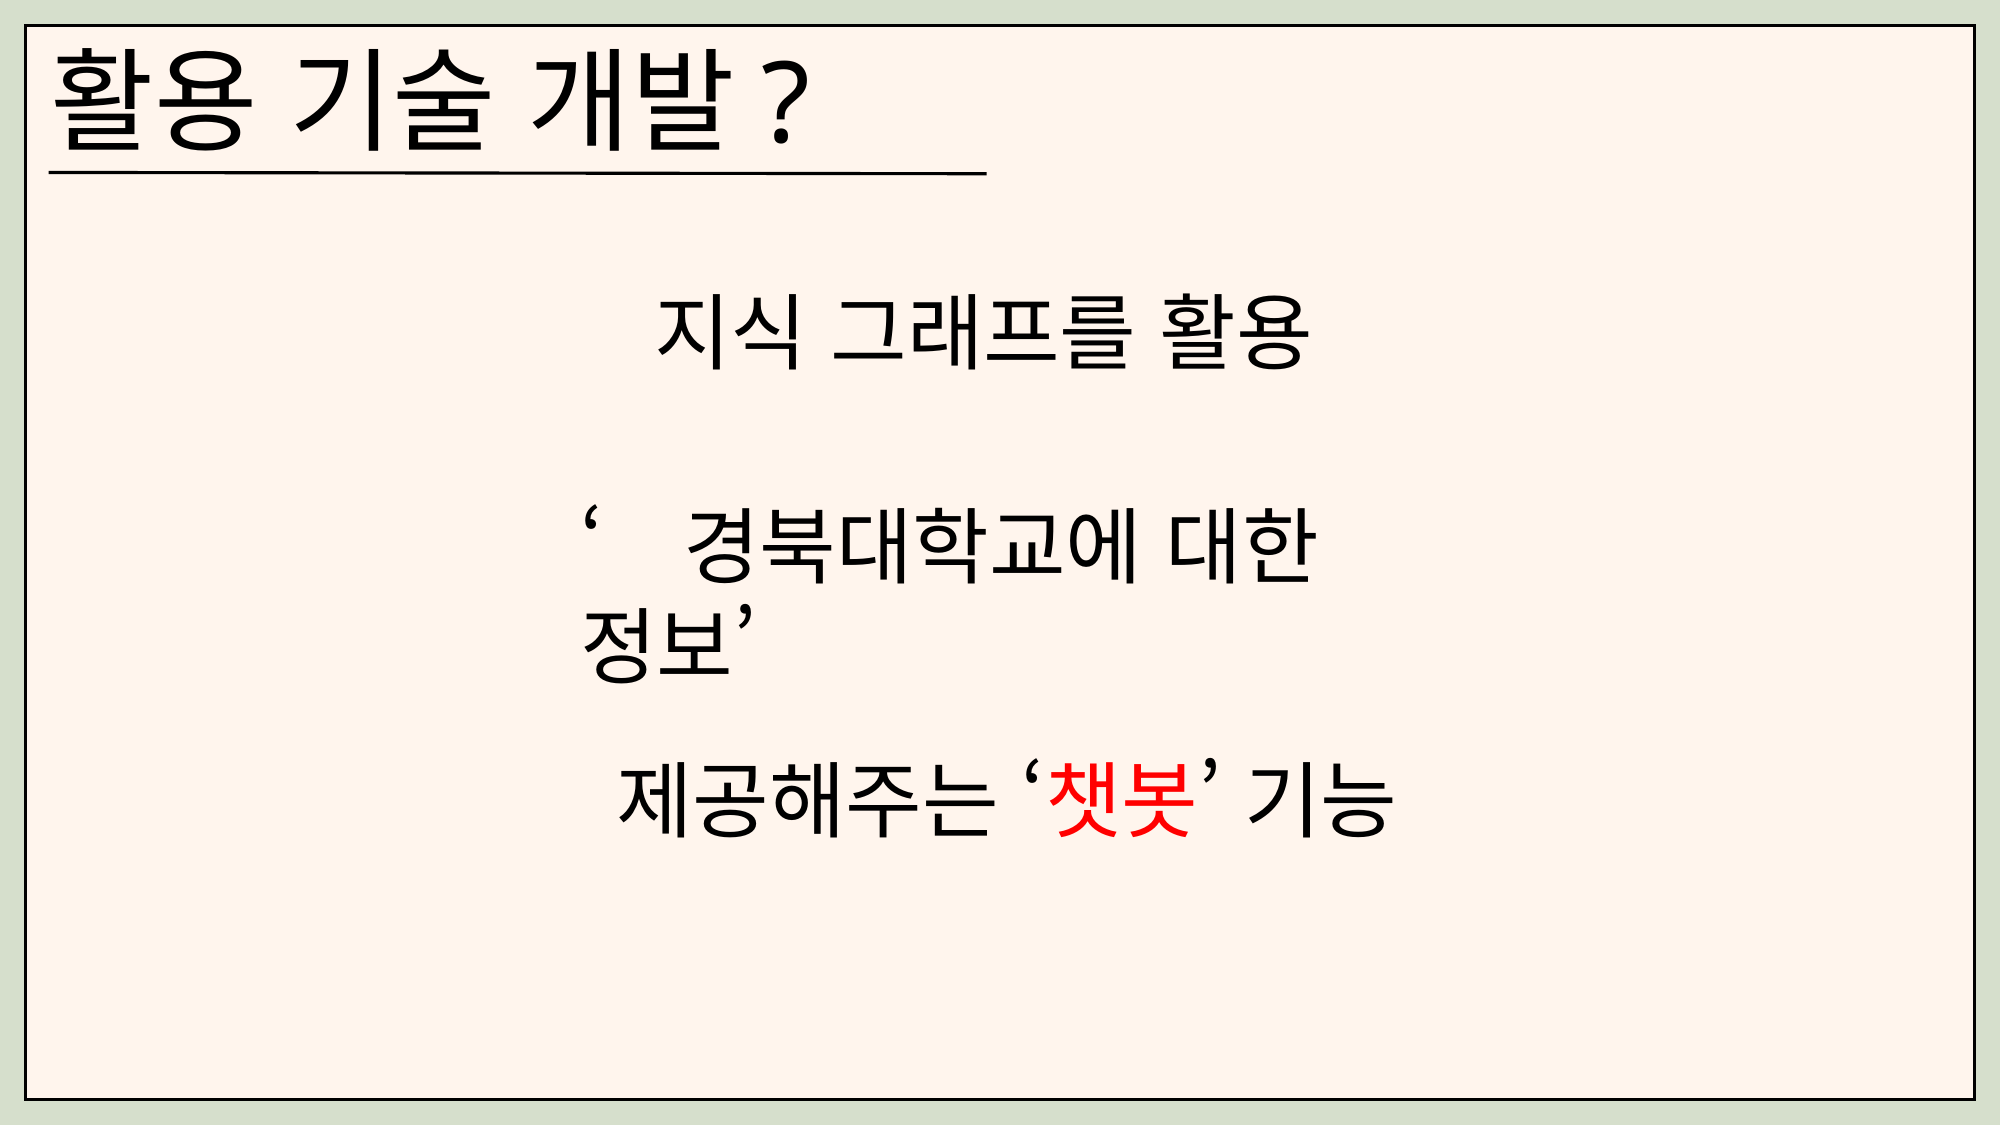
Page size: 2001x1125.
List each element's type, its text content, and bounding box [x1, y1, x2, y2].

text_box 활용 기술 개발? [36, 22, 987, 173]
text_box 지식 그래프를 활용 [639, 272, 1375, 388]
text_box 제공해주는 ‘챗봇’ 기능 [562, 741, 1451, 856]
text_box ‘경북대학교에 대한 정보’ [565, 487, 1449, 702]
text_box [24, 25, 1975, 1100]
